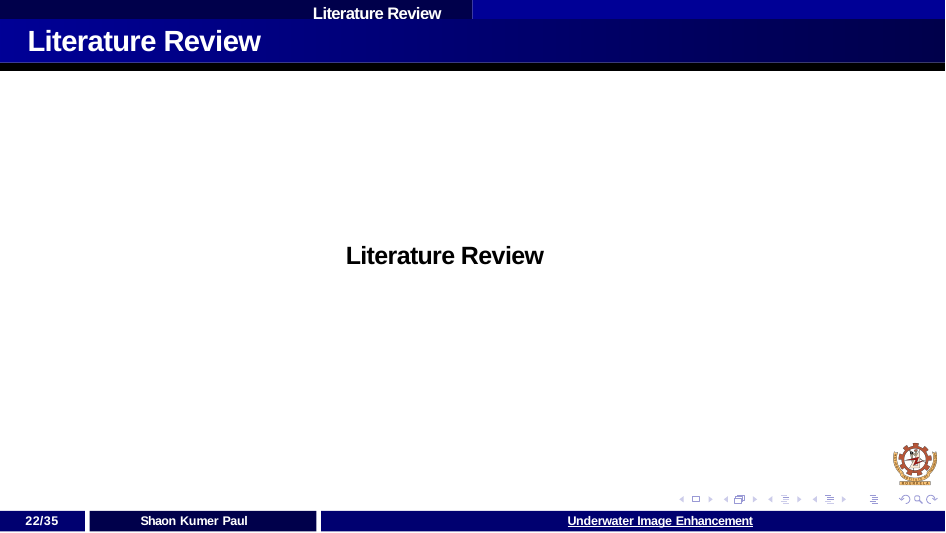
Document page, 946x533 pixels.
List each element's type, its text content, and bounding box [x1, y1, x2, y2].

picture [891, 439, 939, 487]
text_box Literature Review [343, 237, 583, 270]
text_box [0, 510, 946, 532]
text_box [0, 0, 946, 71]
